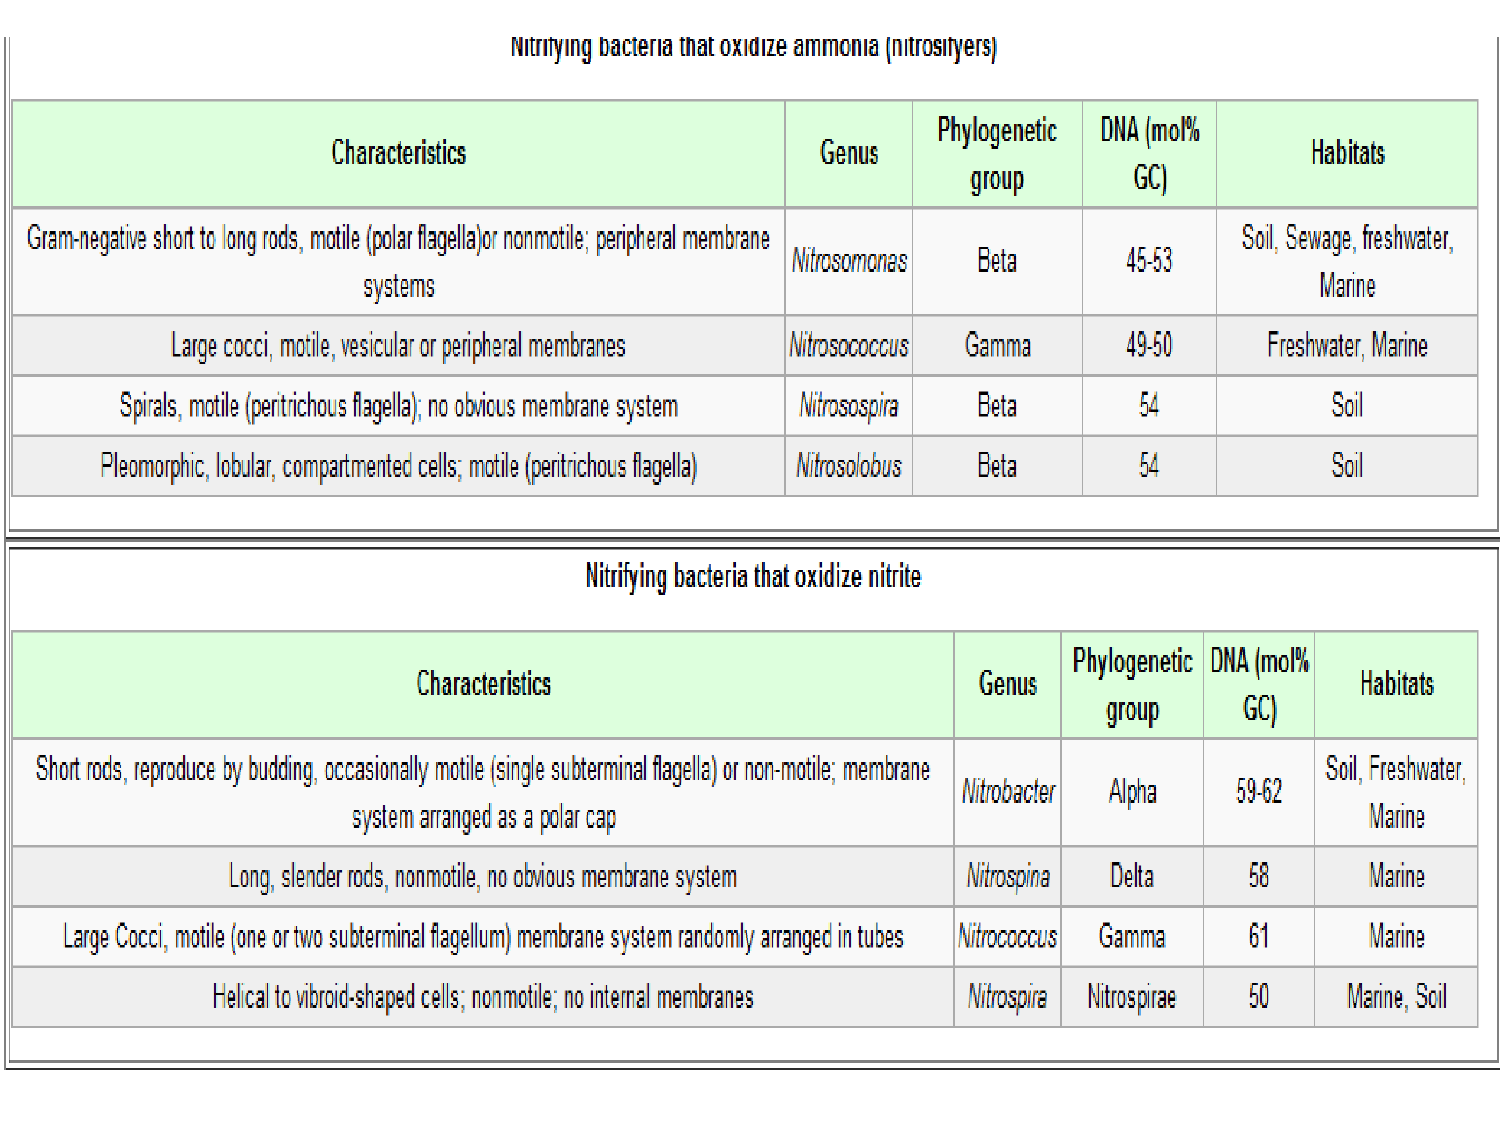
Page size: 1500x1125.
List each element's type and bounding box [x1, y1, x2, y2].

text_box [0, 37, 1500, 1073]
